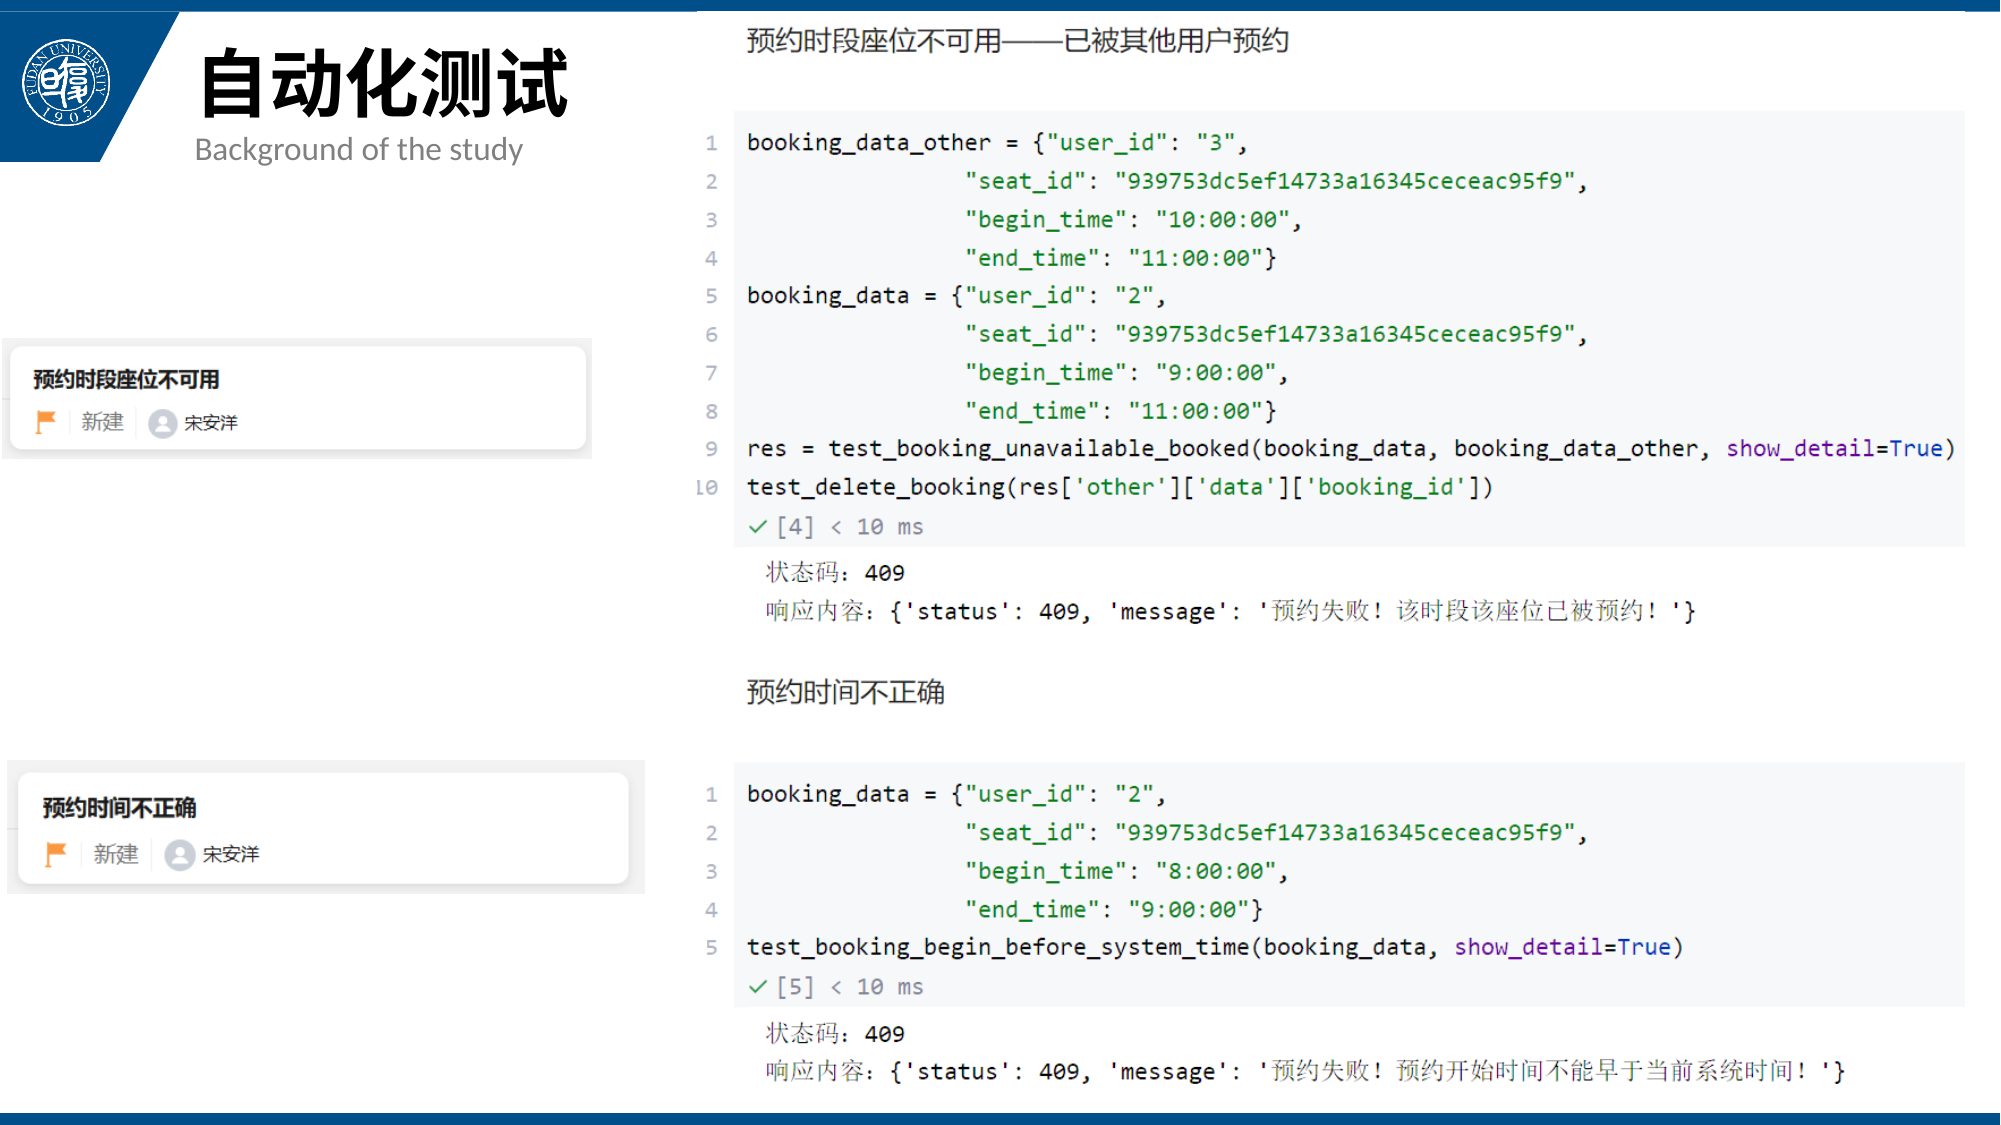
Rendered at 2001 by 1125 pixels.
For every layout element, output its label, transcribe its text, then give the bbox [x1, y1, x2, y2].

picture [697, 11, 1965, 1101]
text_box Background of the study [179, 119, 697, 175]
picture [7, 760, 645, 894]
picture [22, 39, 110, 126]
title 自动化测试 [179, 11, 697, 119]
picture [2, 338, 593, 460]
